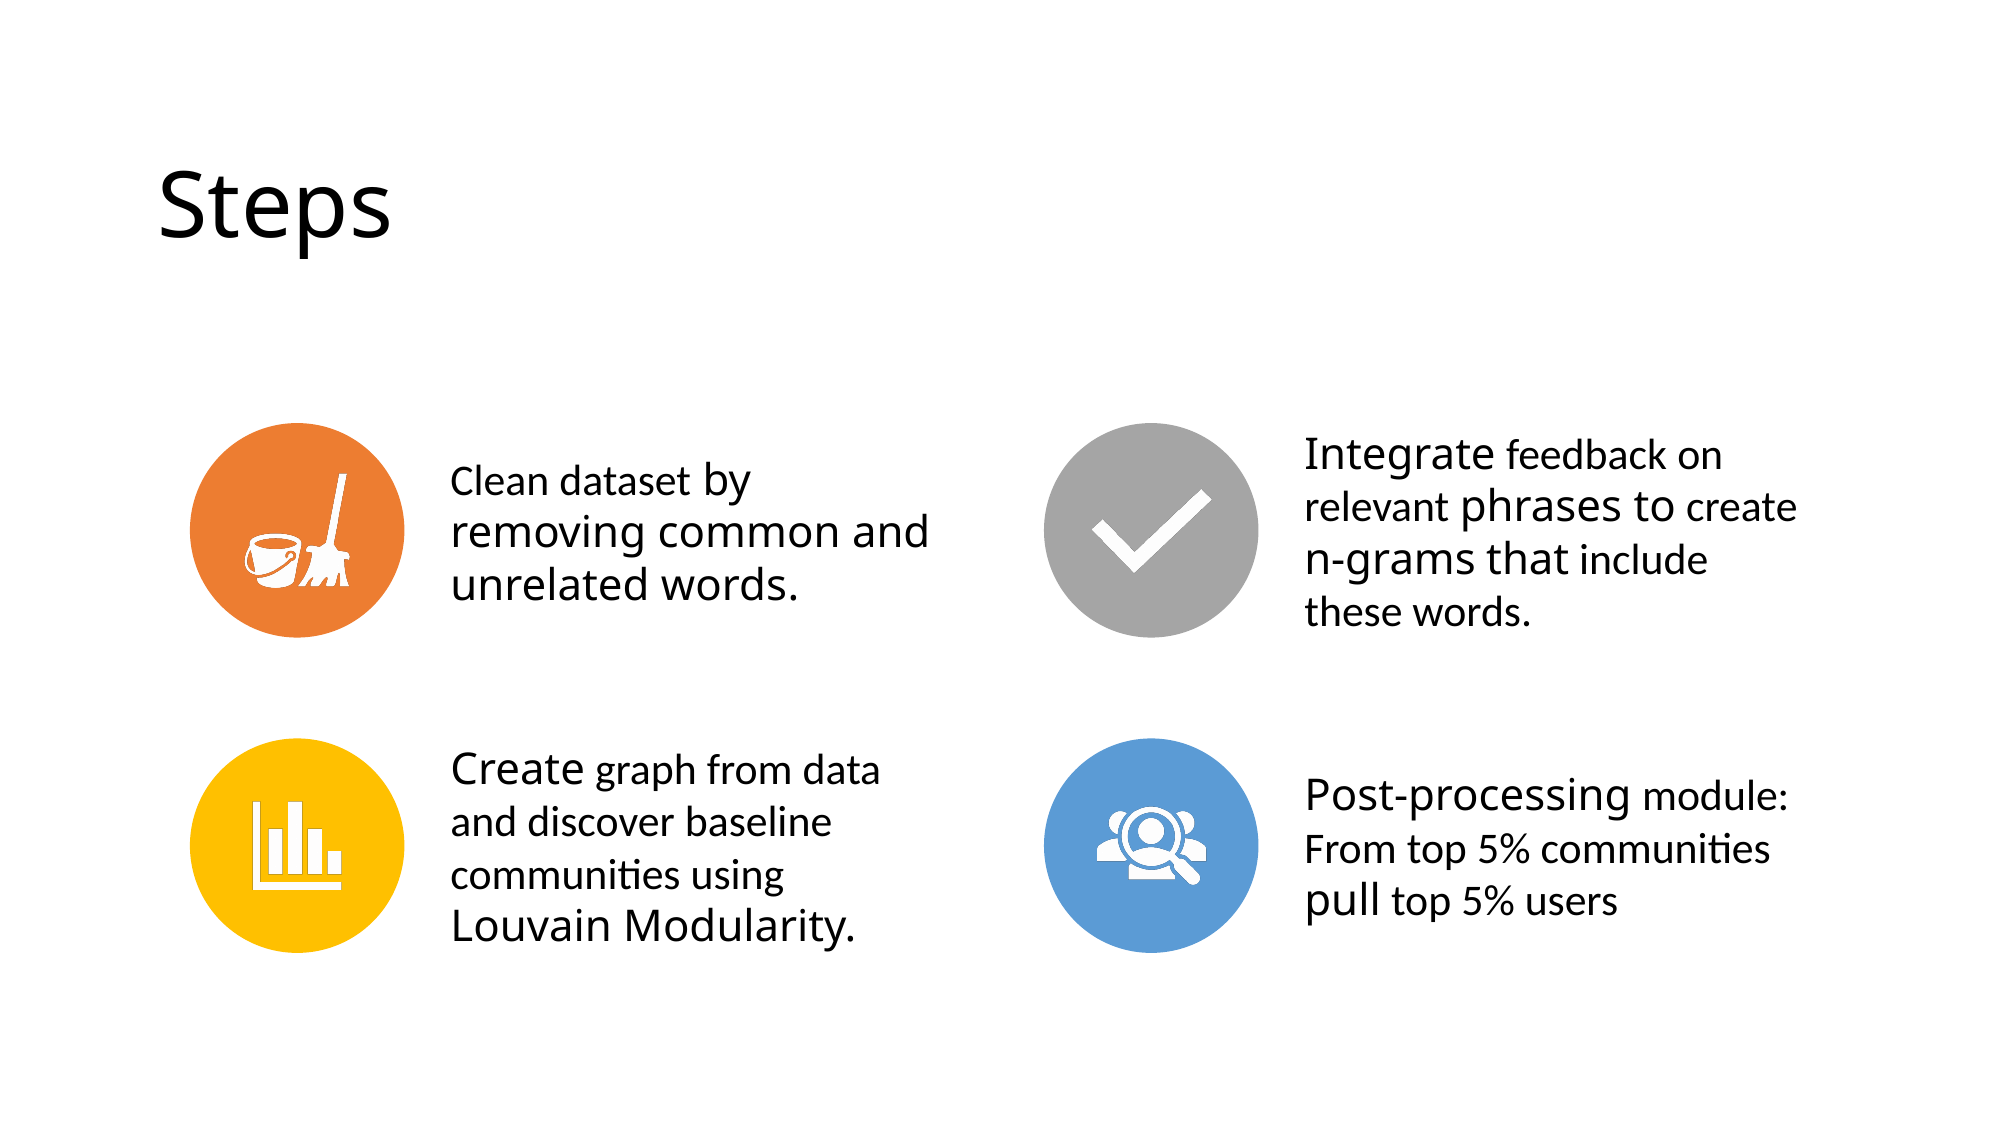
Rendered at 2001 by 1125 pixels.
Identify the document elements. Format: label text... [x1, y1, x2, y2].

title Steps [142, 99, 1858, 317]
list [164, 391, 1836, 985]
